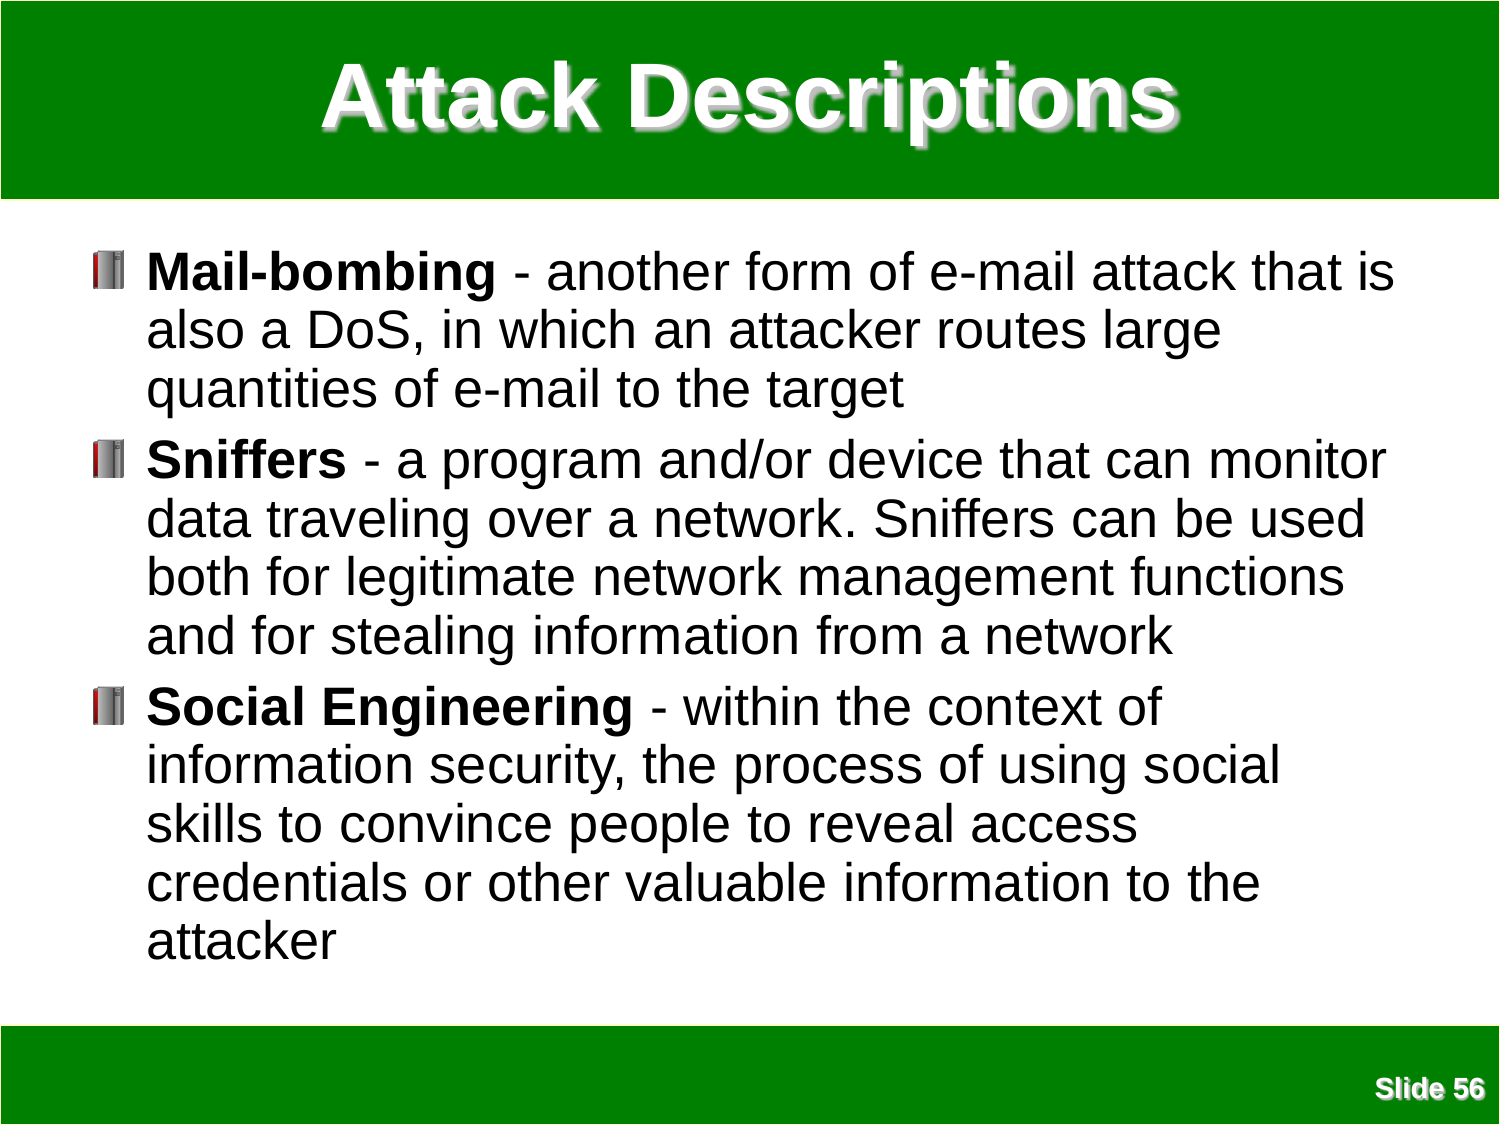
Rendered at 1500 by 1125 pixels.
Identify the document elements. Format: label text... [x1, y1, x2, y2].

picture [93, 250, 124, 290]
title Attack Descriptions [18, 0, 1482, 225]
picture [93, 439, 124, 478]
text_box Mail-bombing - another form of e-mail attack that is also a DoS, in which an attacker routes large quantities of e-mail to the target Sniffers - a program and/or device that can monitor data traveling over a network. Sniffers can be used both for legitimate network management functions and for stealing information from a network Social Engineering - within the context of information security, the process of using social skills to convince people to reveal access credentials or other valuable information to the attacker [144, 234, 1399, 972]
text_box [0, 1023, 1500, 1125]
picture [93, 686, 124, 725]
picture [262, 9, 1244, 212]
